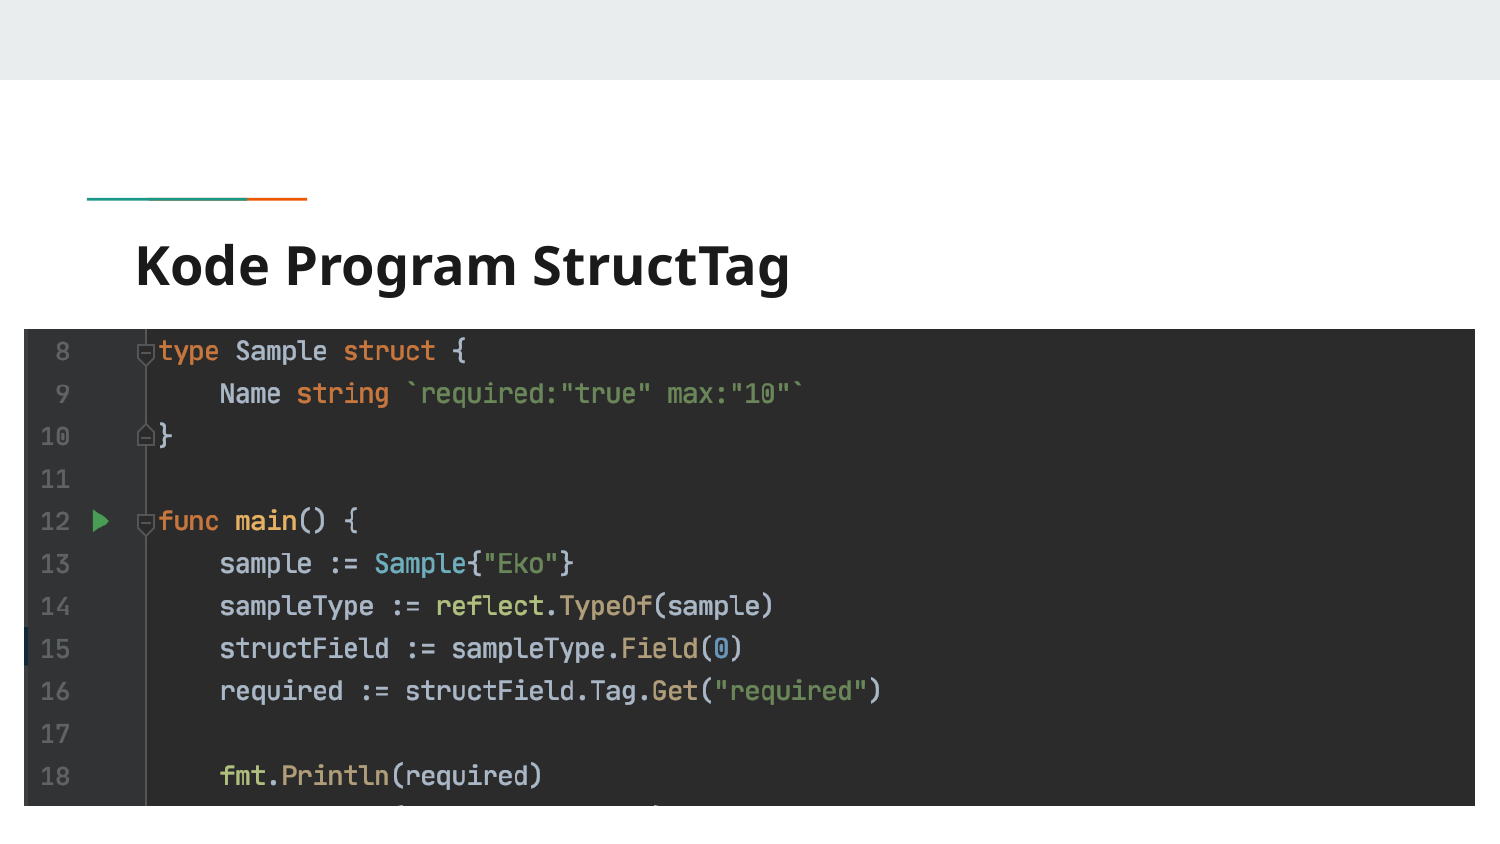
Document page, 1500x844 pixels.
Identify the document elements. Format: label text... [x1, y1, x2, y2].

picture [24, 328, 1476, 806]
title Kode Program StructTag [119, 216, 1381, 305]
